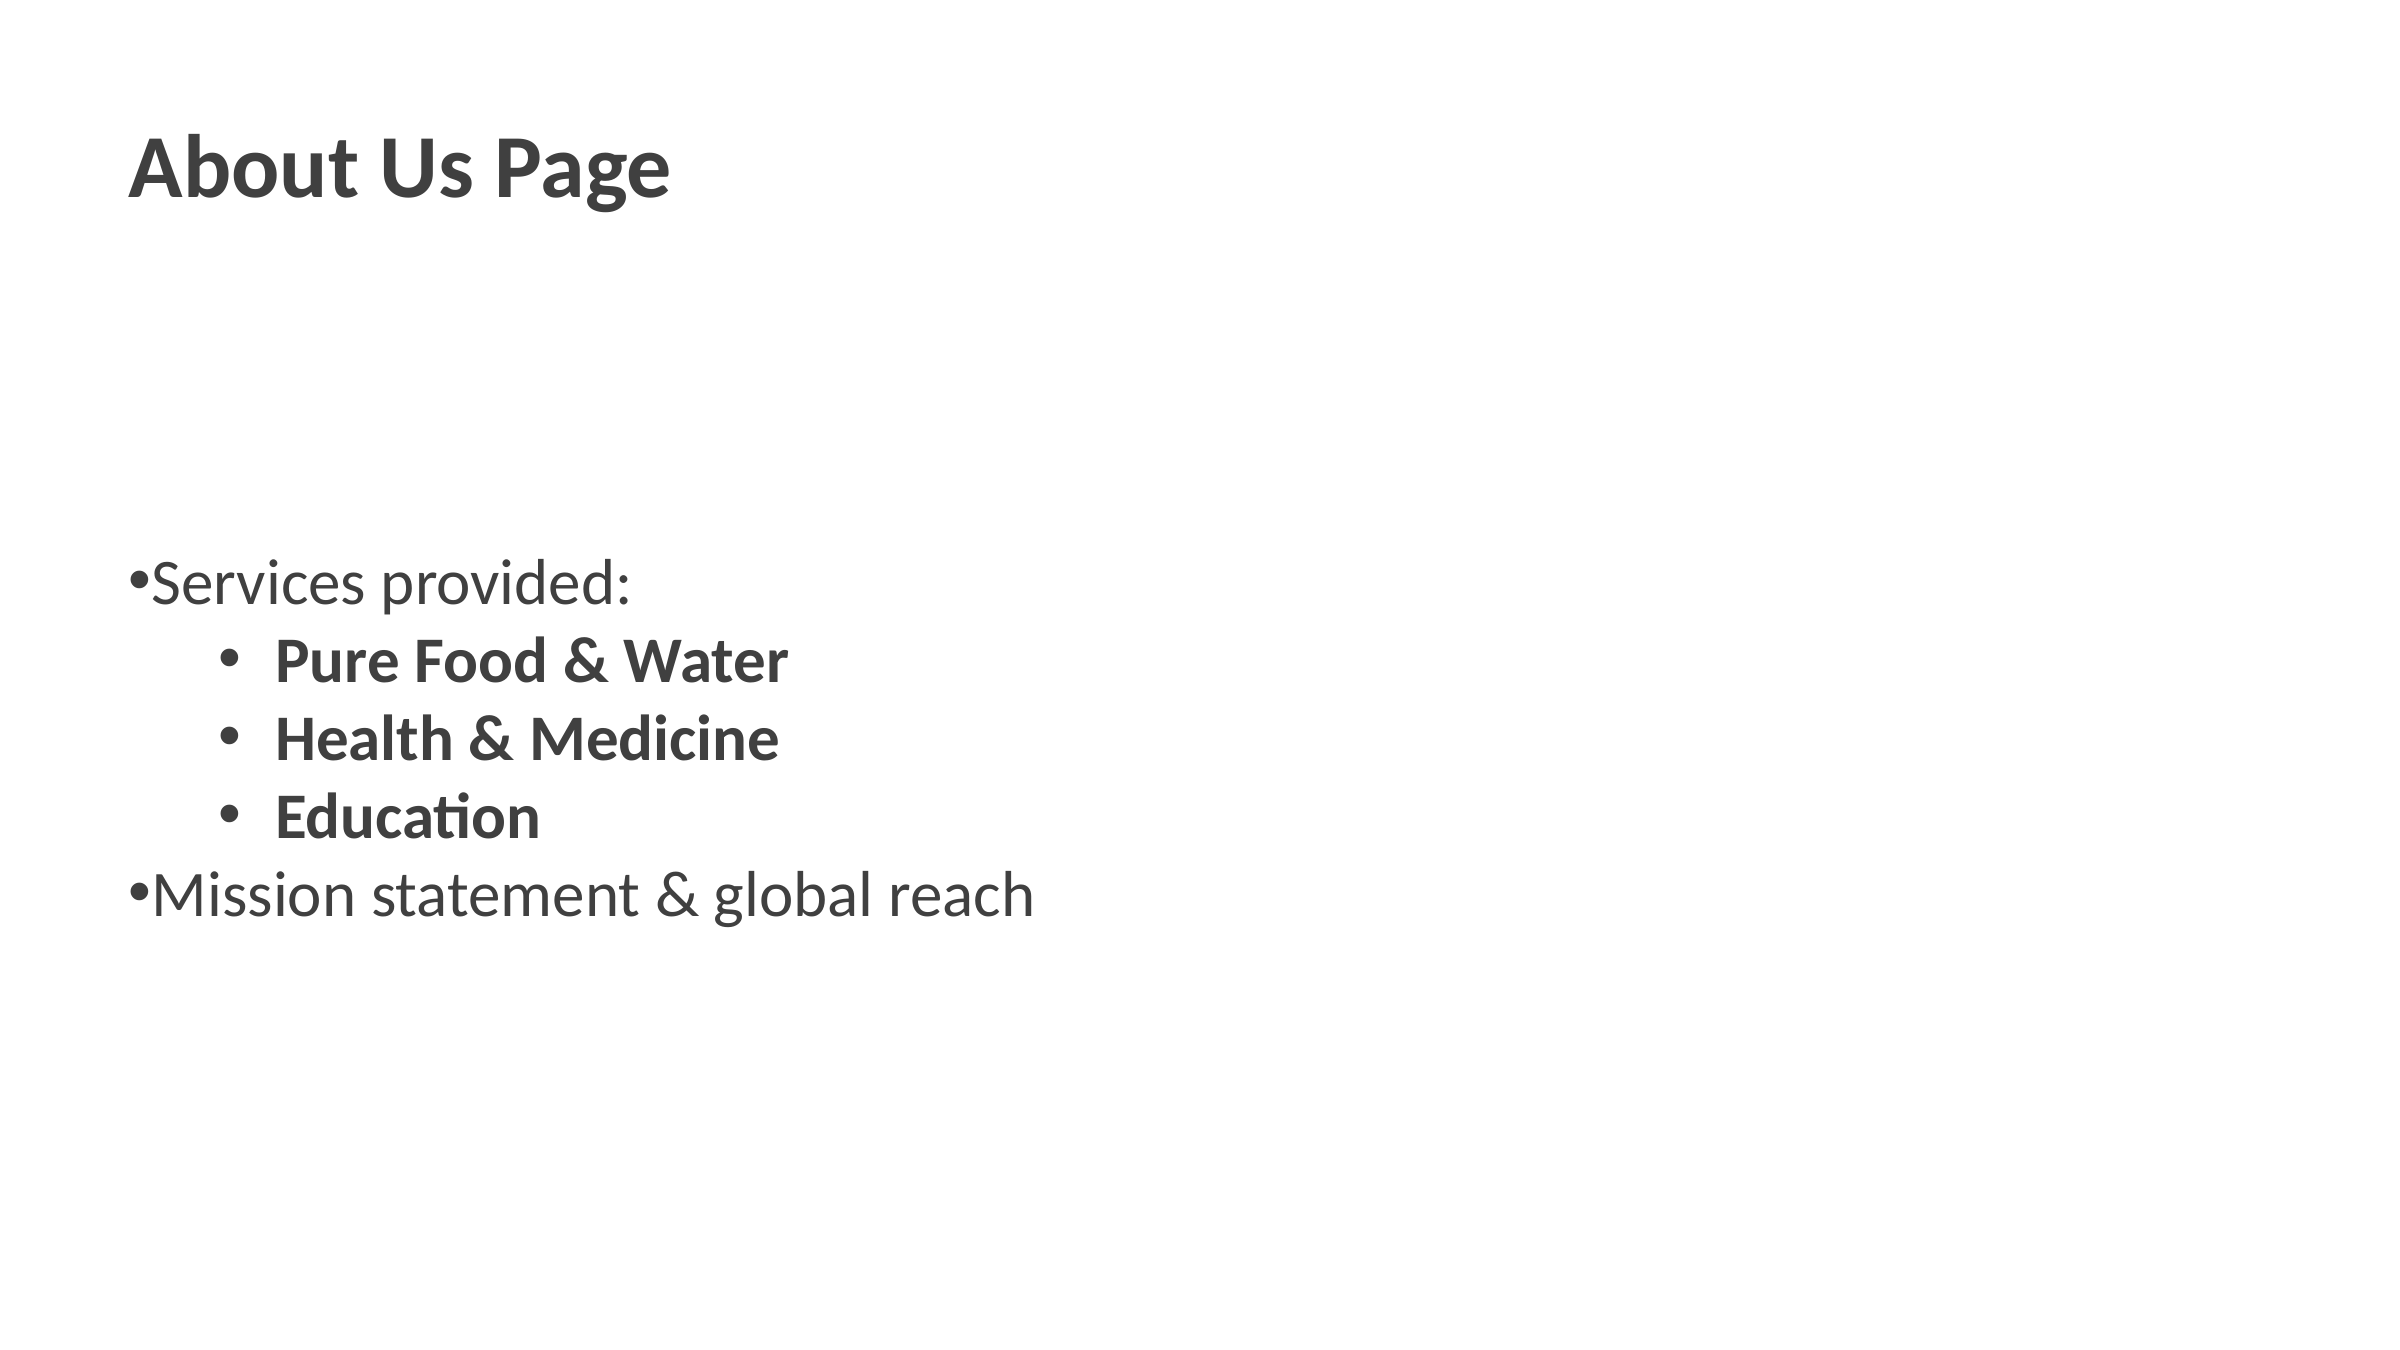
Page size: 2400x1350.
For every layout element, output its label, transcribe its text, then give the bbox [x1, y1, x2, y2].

text_box About Us Page Services provided: Pure Food & Water Health & Medicine Education Mission statement & global reach [114, 100, 1800, 938]
